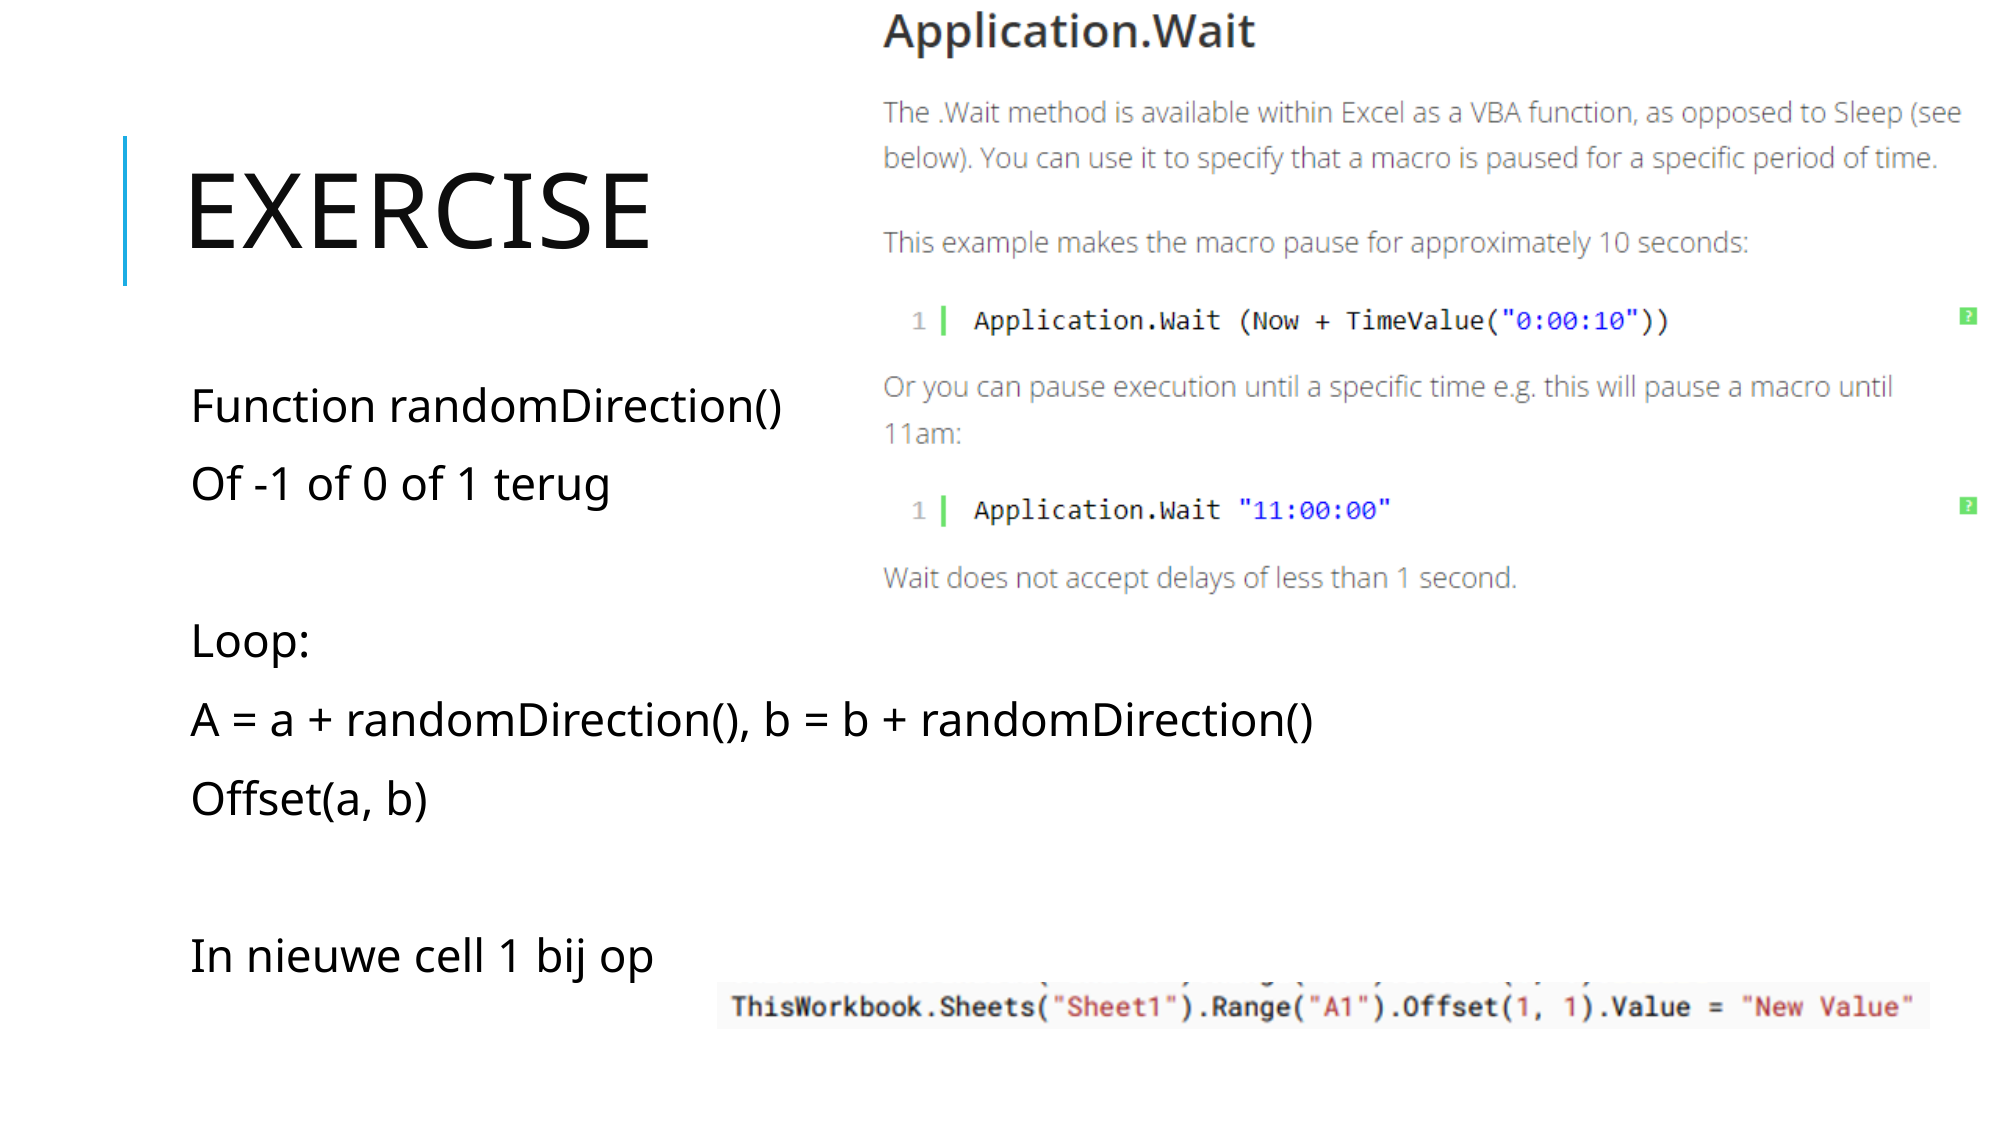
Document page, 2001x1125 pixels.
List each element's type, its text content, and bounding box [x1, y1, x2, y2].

title exercise [168, 96, 864, 342]
picture [716, 981, 1930, 1030]
list Function randomDirection() Of -1 of 0 of 1 terug Loop: A = a + randomDirection(), b = b + randomDirection() Offset(a, b) In nieuwe cell 1 bij op [168, 375, 1763, 1035]
picture [871, 0, 1982, 643]
